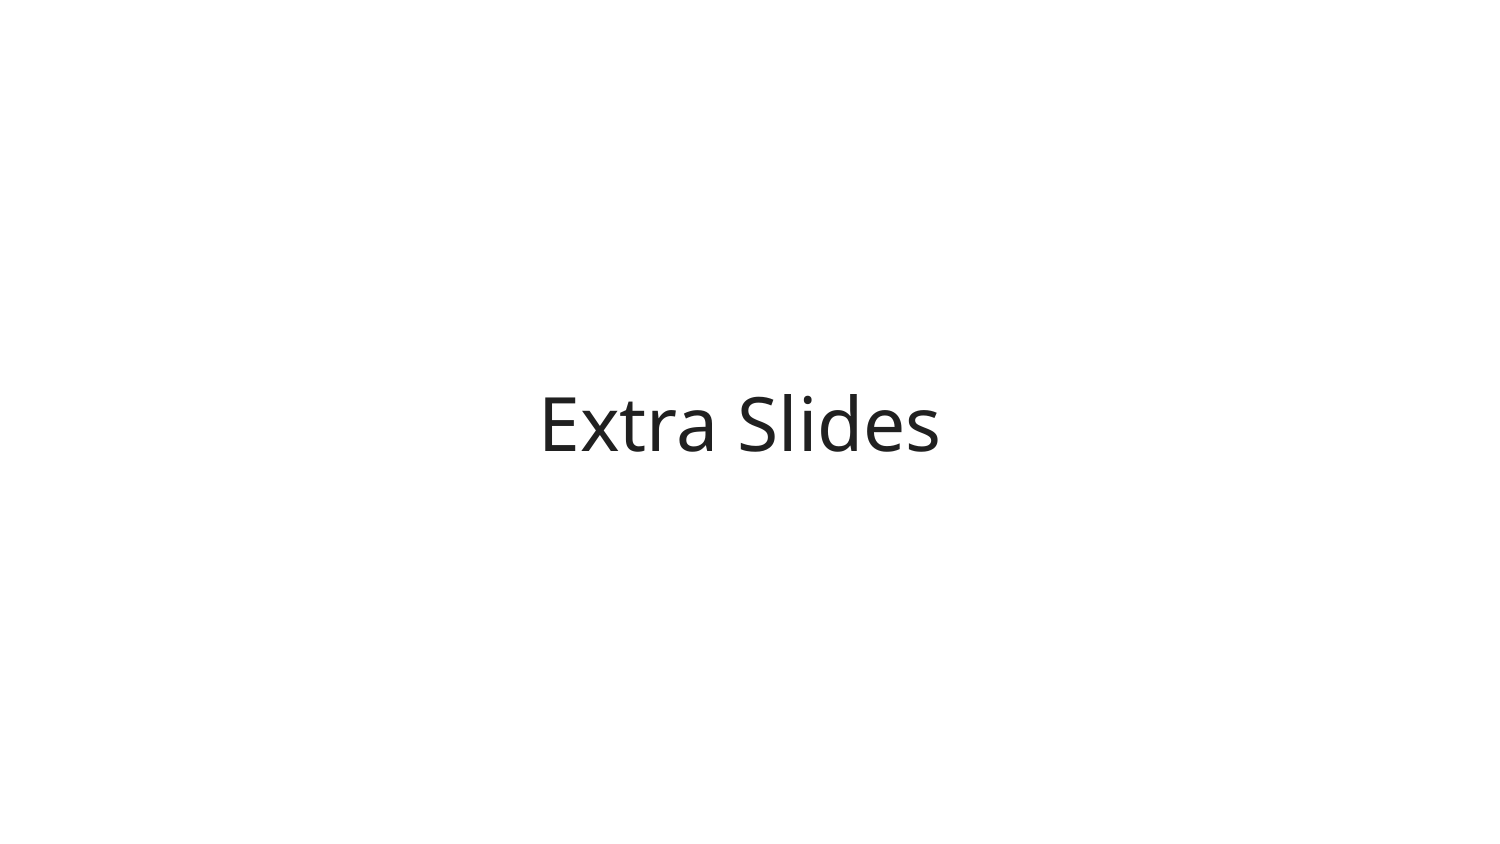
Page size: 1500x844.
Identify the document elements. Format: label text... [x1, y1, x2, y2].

title Extra Slides [51, 352, 1449, 491]
